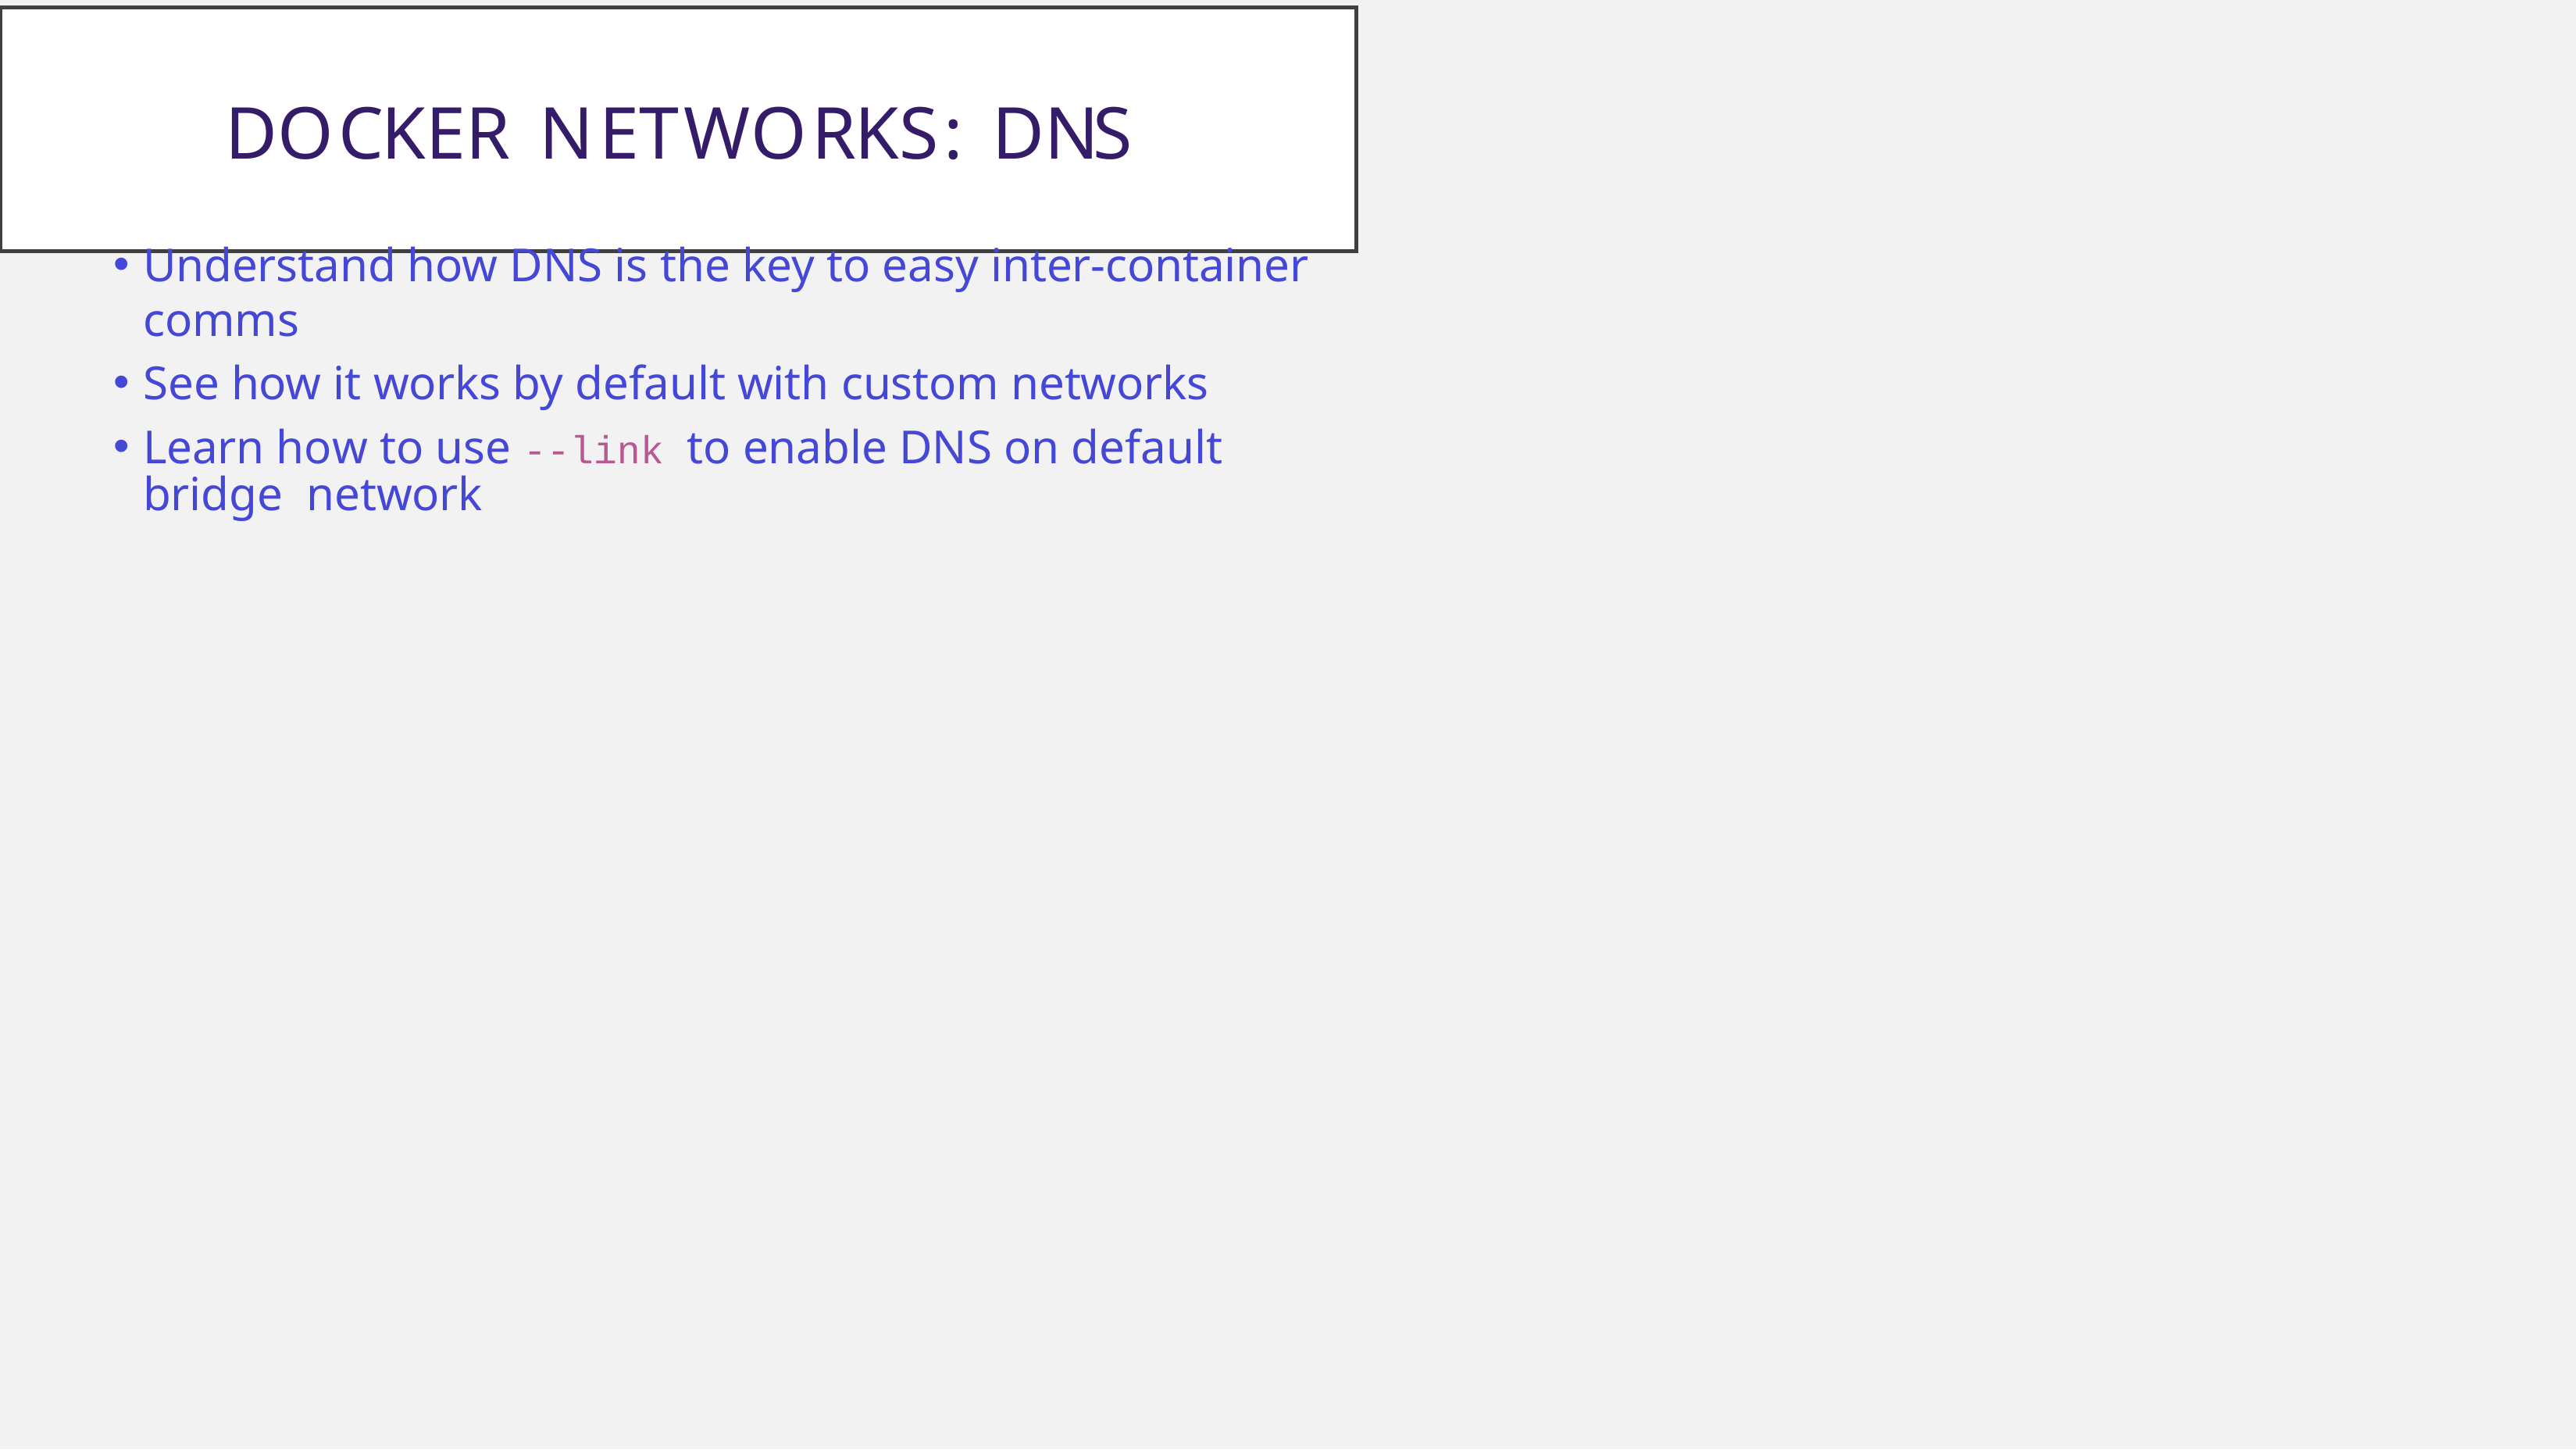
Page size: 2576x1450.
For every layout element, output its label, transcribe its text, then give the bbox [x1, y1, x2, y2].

text_box Understand how DNS is the key to easy inter-container comms See how it works by default with custom networks Learn how to use --link to enable DNS on default bridge network [112, 225, 1416, 520]
title Docker Networks: DNS [0, 5, 1358, 253]
